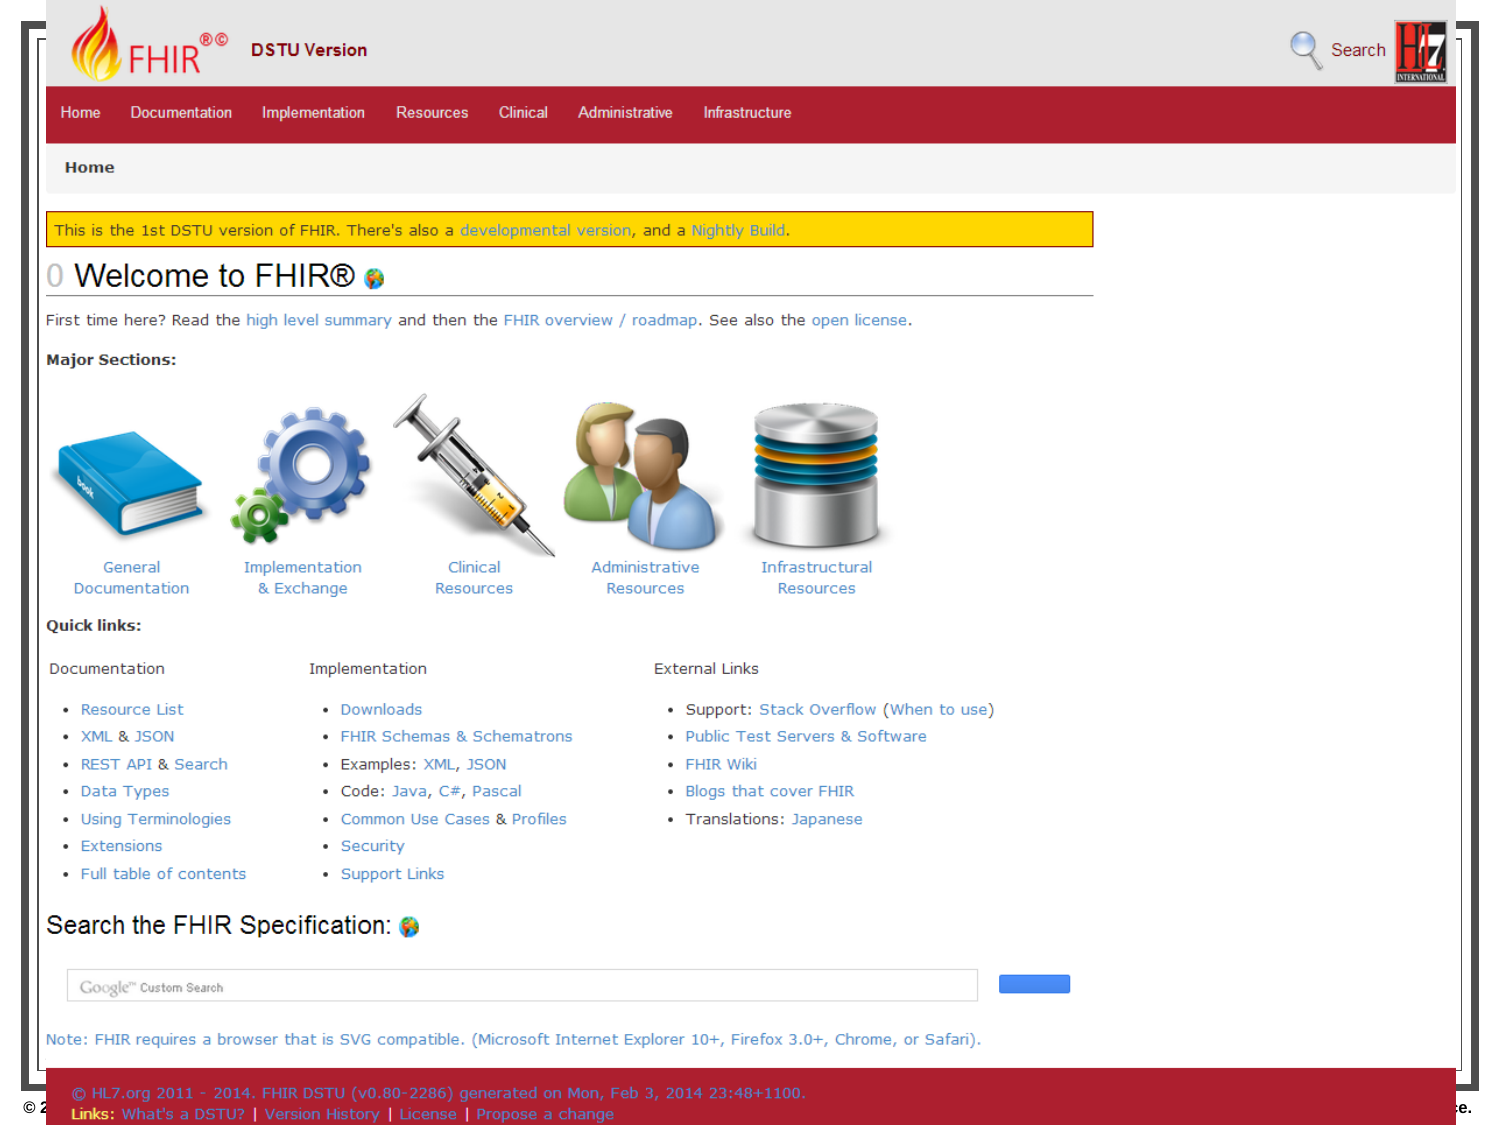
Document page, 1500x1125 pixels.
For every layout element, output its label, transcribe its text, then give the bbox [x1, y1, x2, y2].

picture [46, 0, 1456, 1125]
slide_number 10 [29, 1034, 41, 1071]
